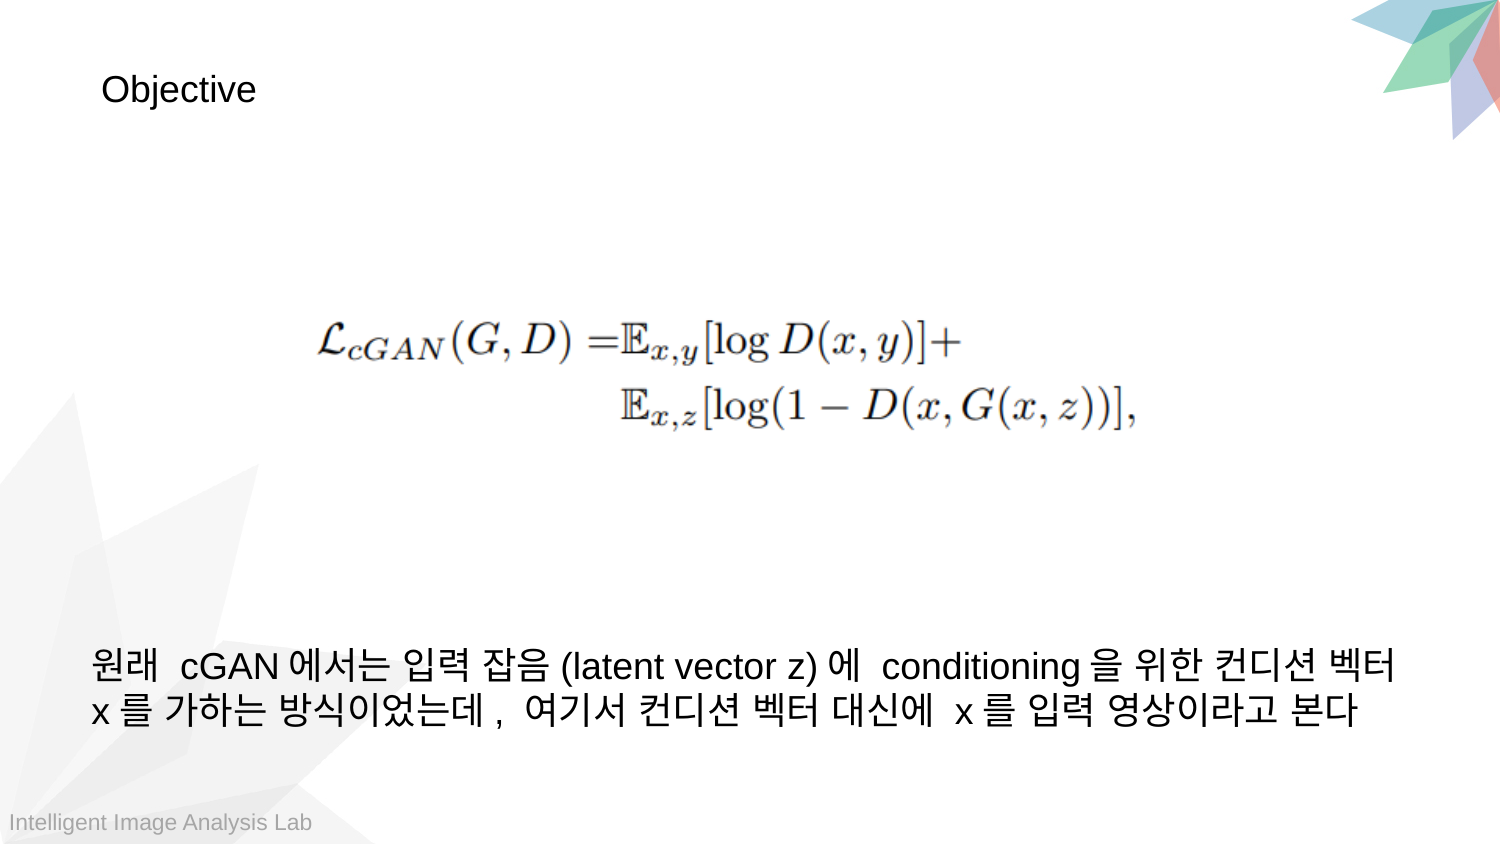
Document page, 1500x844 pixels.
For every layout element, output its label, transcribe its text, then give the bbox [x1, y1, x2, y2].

text_box 원래 cGAN에서는 입력 잡음(latent vector z)에 conditioning을 위한 컨디션 벡터 x를 가하는 방식이었는데, 여기서 컨디션 벡터 대신에 x를 입력 영상이라고 본다 [76, 634, 1424, 740]
picture [0, 0, 1500, 844]
text_box Objective [86, 57, 272, 118]
